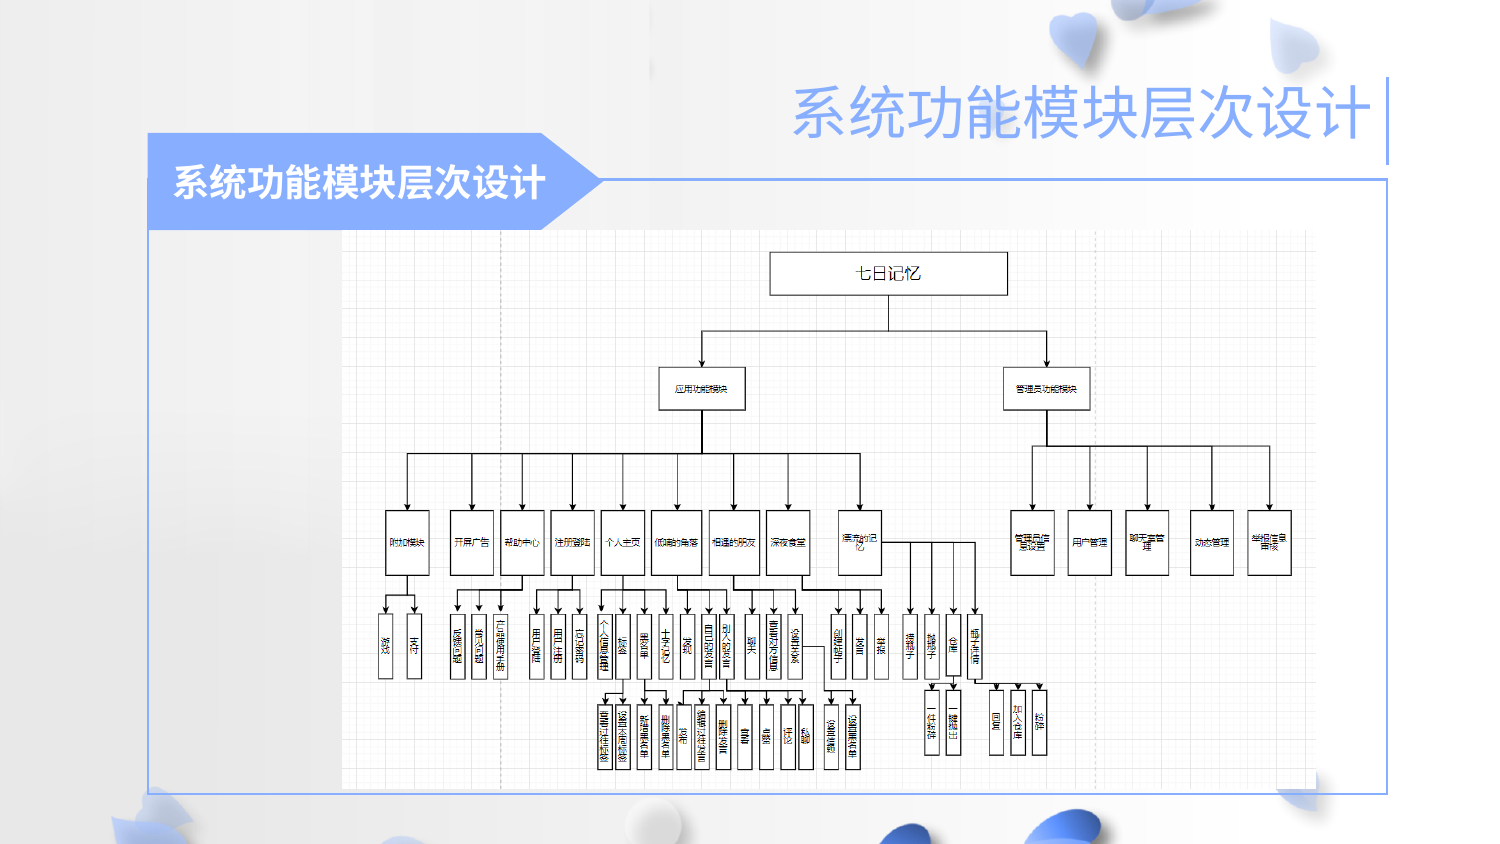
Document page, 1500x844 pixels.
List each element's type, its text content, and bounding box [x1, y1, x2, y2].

text_box [545, 179, 1388, 795]
text_box 系统功能模块层次设计 [754, 76, 1386, 152]
text_box [147, 231, 340, 795]
text_box 系统功能模块层次设计 [147, 132, 604, 231]
picture [0, 0, 1500, 844]
